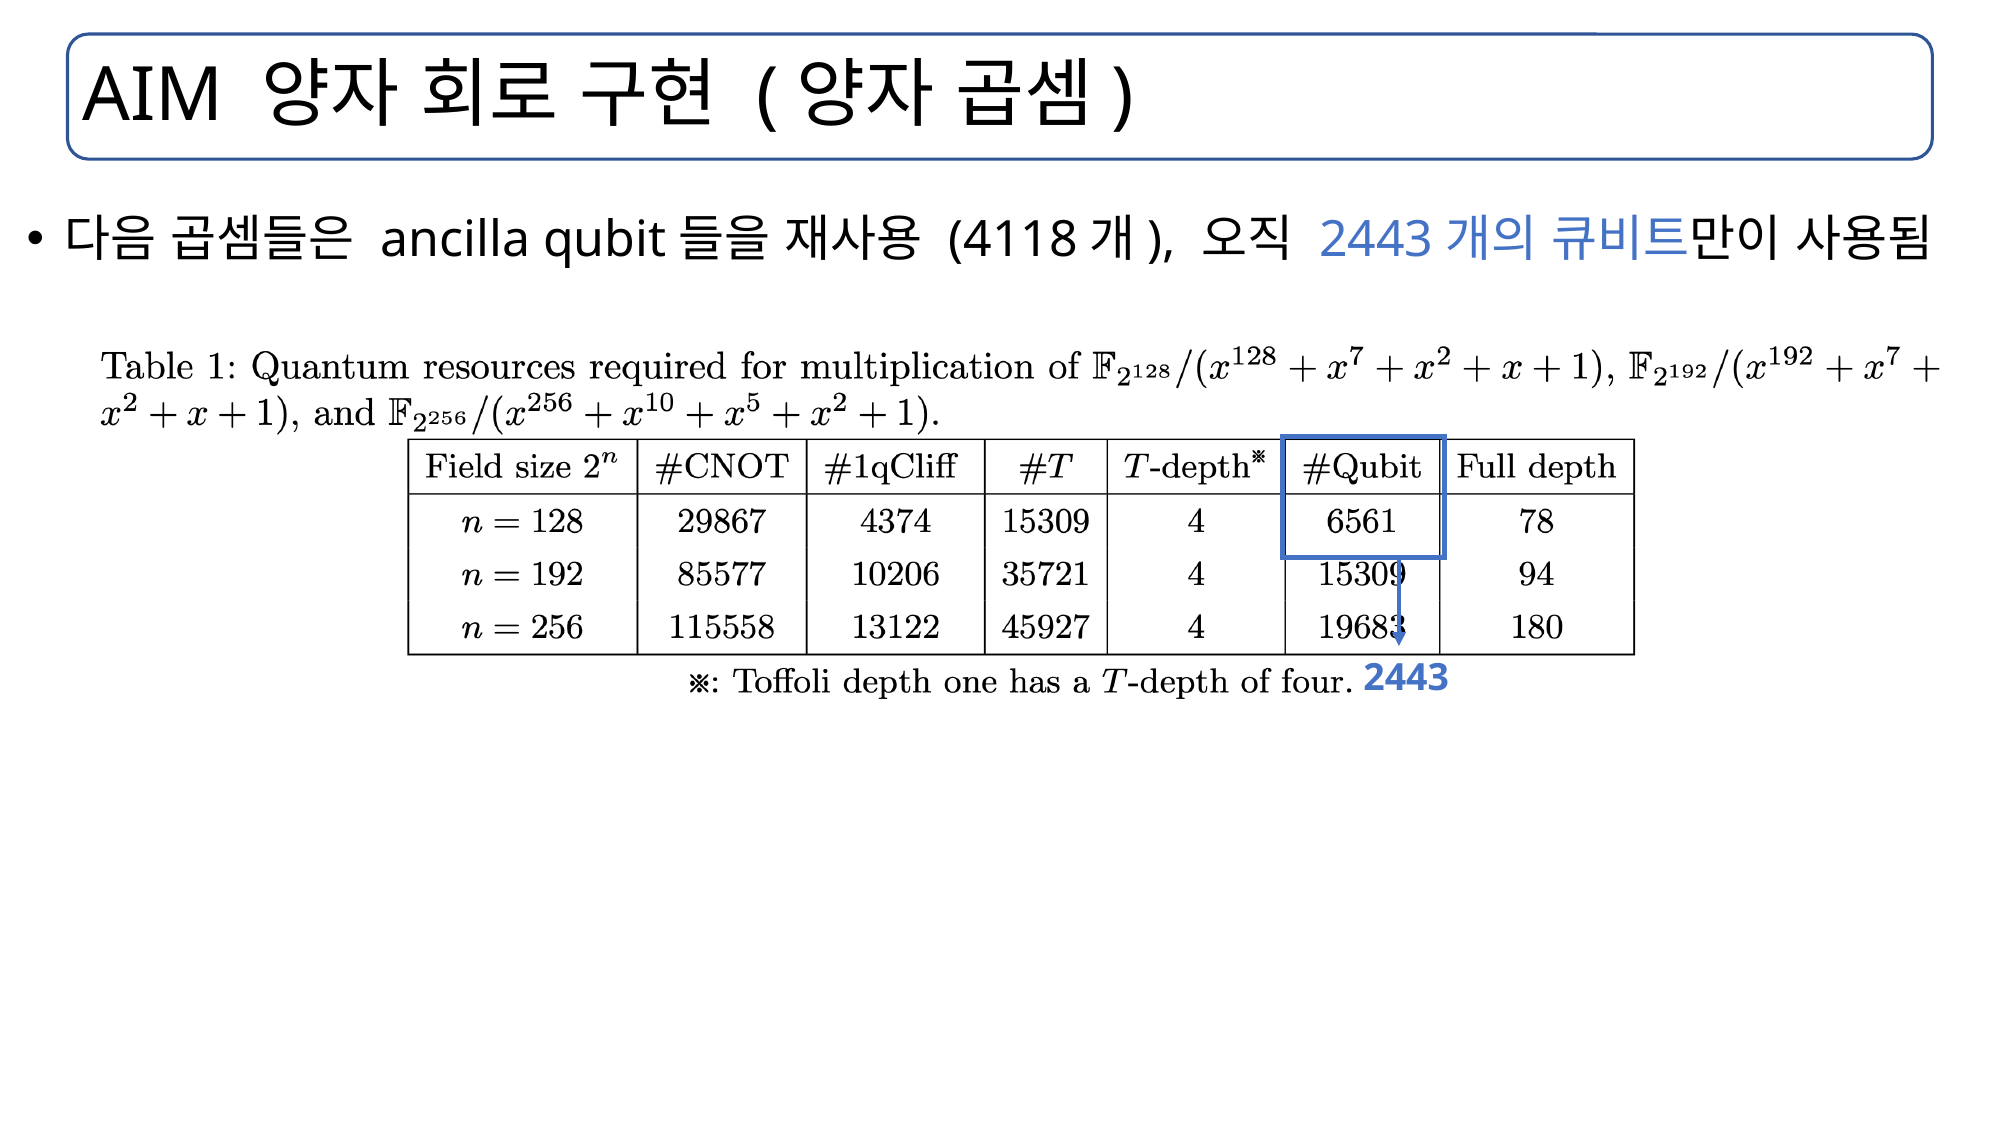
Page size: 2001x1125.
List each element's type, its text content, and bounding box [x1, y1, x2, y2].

title AIM 양자 회로 구현 (양자 곱셈) [67, 34, 1933, 160]
picture [88, 343, 1955, 704]
list 다음 곱셈들은 ancilla qubit들을 재사용 (4118개), 오직 2443개의 큐비트만이 사용됨 [0, 205, 2000, 1125]
